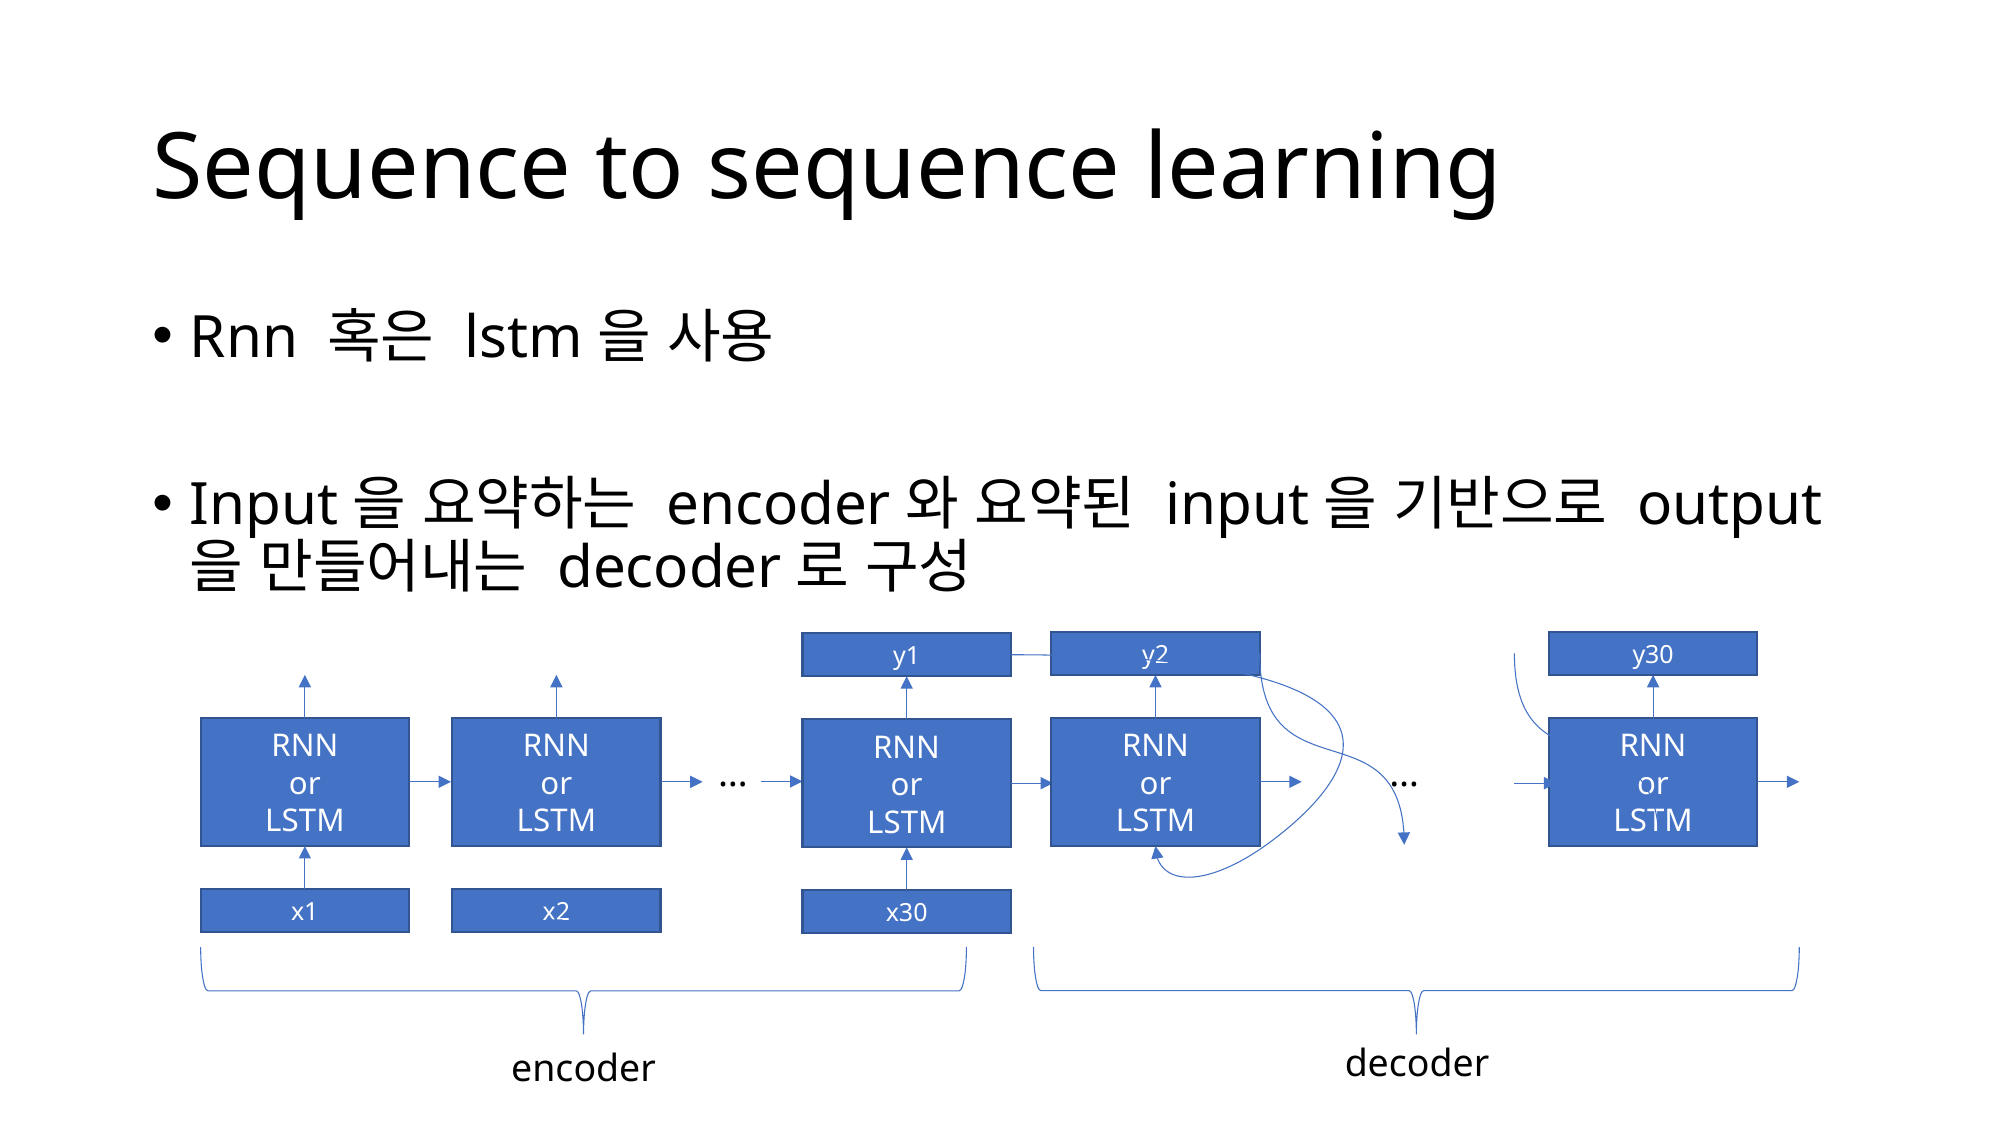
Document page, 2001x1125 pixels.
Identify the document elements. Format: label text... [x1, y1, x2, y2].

text_box … [703, 741, 763, 802]
text_box [1032, 947, 1800, 1031]
list Rnn 혹은 lstm을 사용 Input을 요약하는 encoder와 요약된 input을 기반으로 output을 만들어내는 decoder로 구성 [137, 299, 1863, 1014]
text_box … [1405, 741, 1434, 802]
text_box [1259, 653, 1405, 845]
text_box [1548, 631, 1800, 847]
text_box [1010, 654, 1156, 847]
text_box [1051, 631, 1302, 847]
title Sequence to sequence learning [137, 59, 1863, 278]
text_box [1514, 653, 1659, 845]
text_box [200, 947, 967, 1035]
text_box decoder [1330, 1031, 1505, 1092]
text_box encoder [496, 1036, 671, 1097]
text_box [200, 674, 452, 932]
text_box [452, 674, 703, 932]
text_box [802, 633, 1053, 933]
